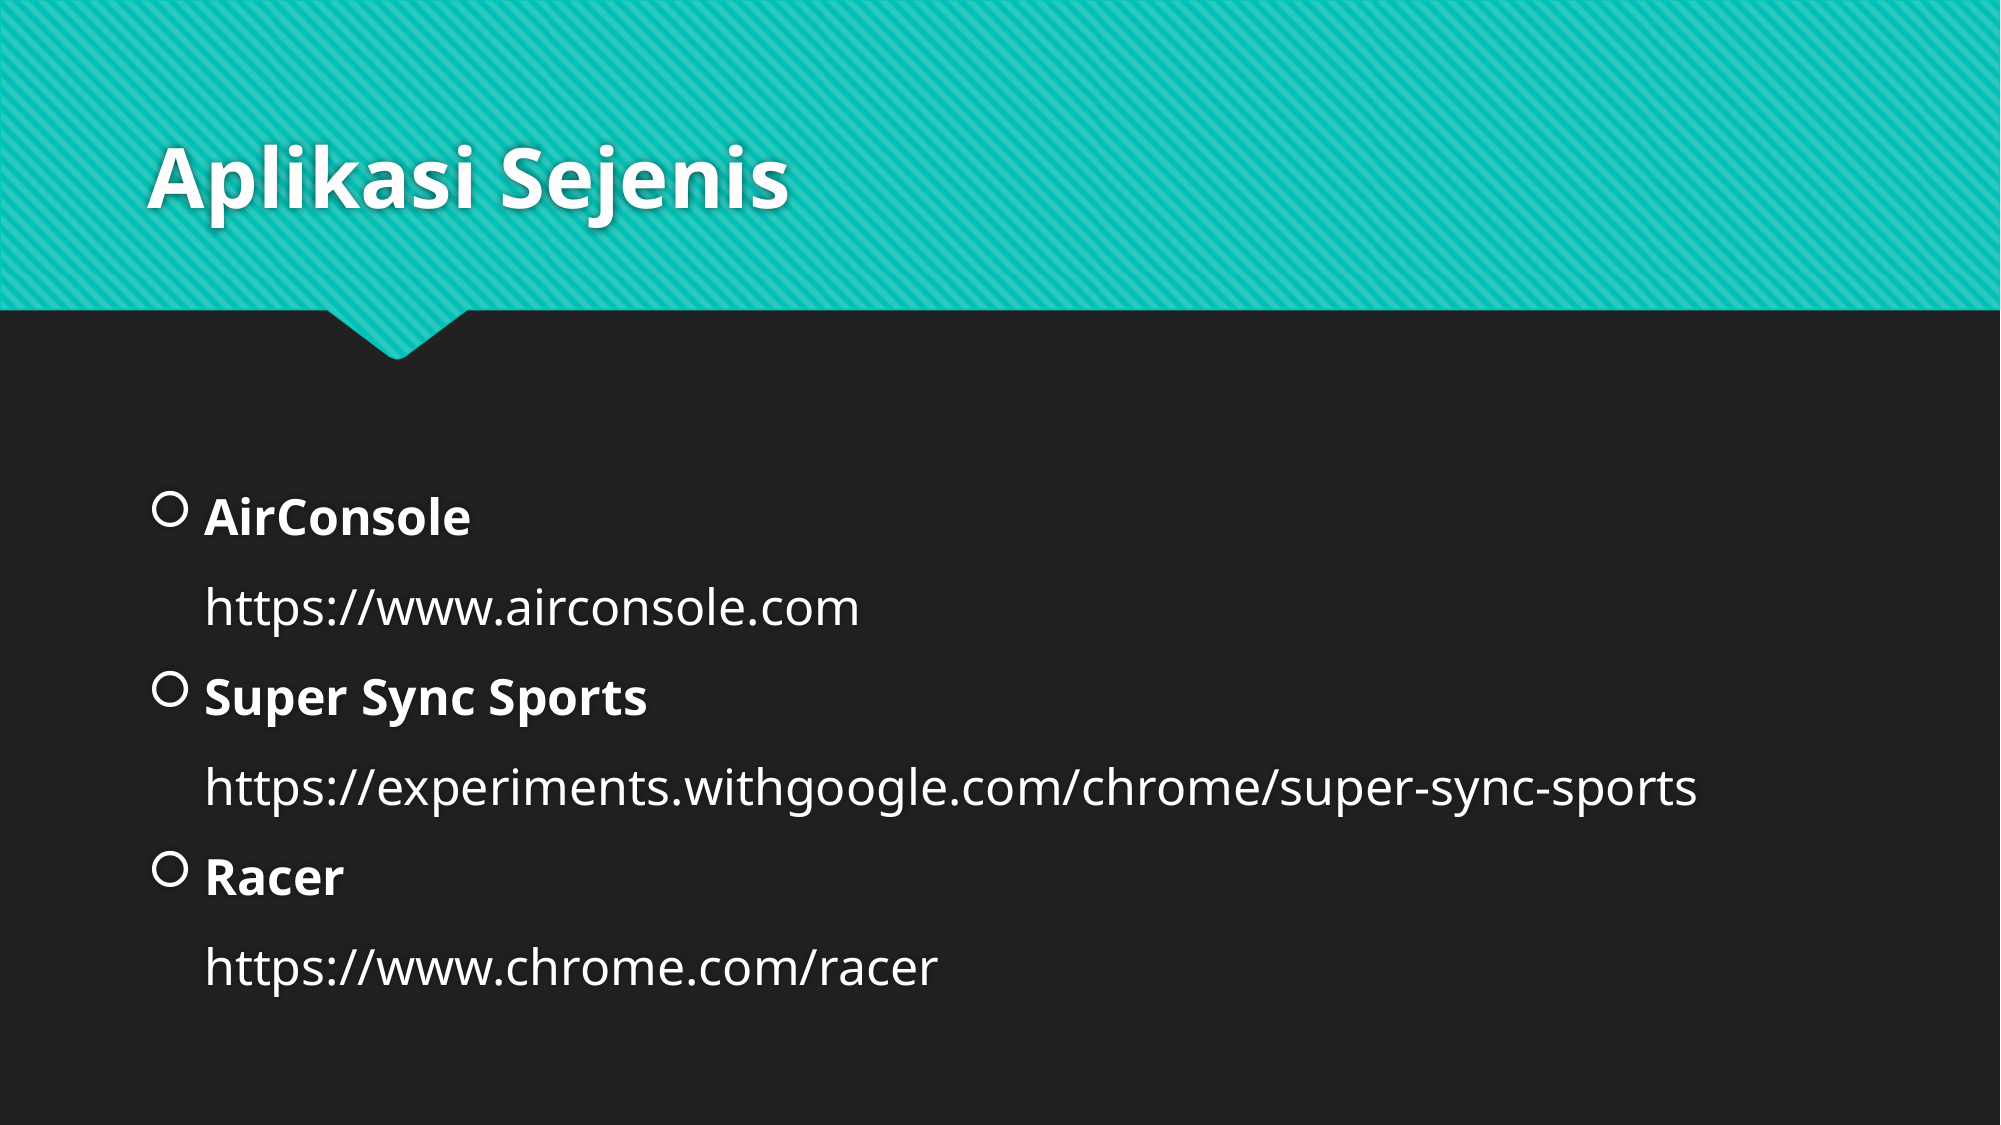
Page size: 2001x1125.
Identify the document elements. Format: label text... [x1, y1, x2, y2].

list AirConsole https://www.airconsole.com Super Sync Sports https://experiments.withgoogle.com/chrome/super-sync-sports Racer https://www.chrome.com/racer [132, 447, 1865, 1045]
title Aplikasi Sejenis [132, 73, 1868, 233]
